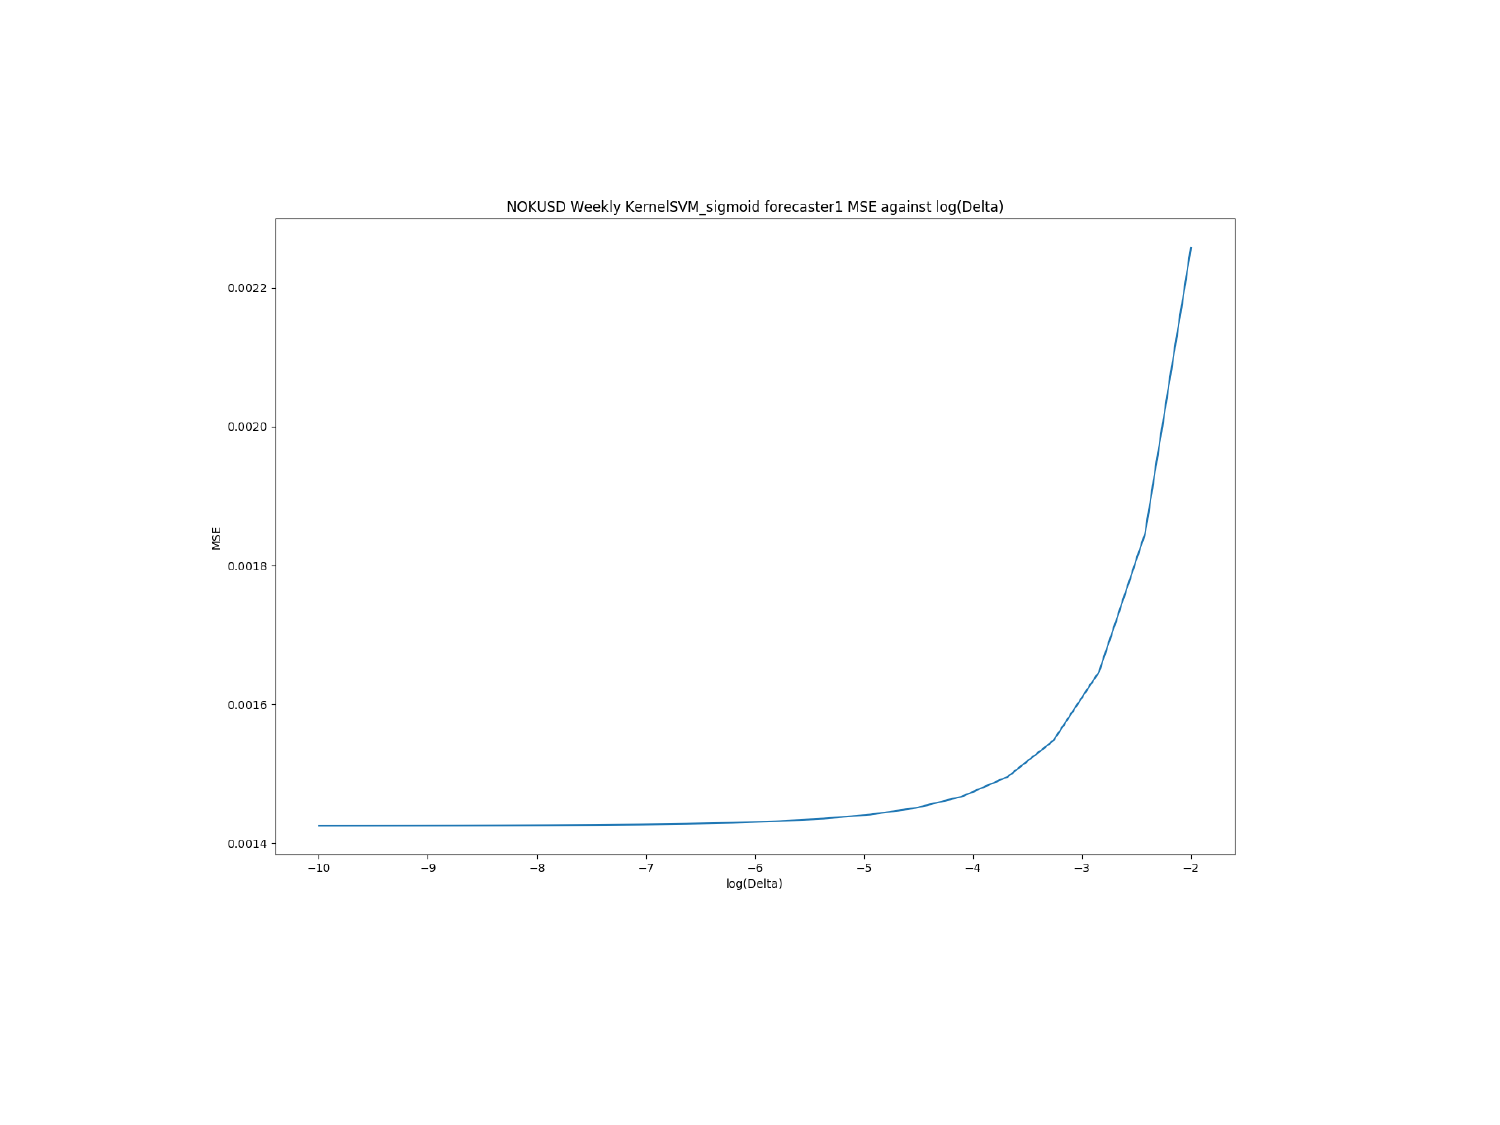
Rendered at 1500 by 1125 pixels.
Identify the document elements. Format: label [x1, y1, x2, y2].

picture [119, 119, 1358, 946]
